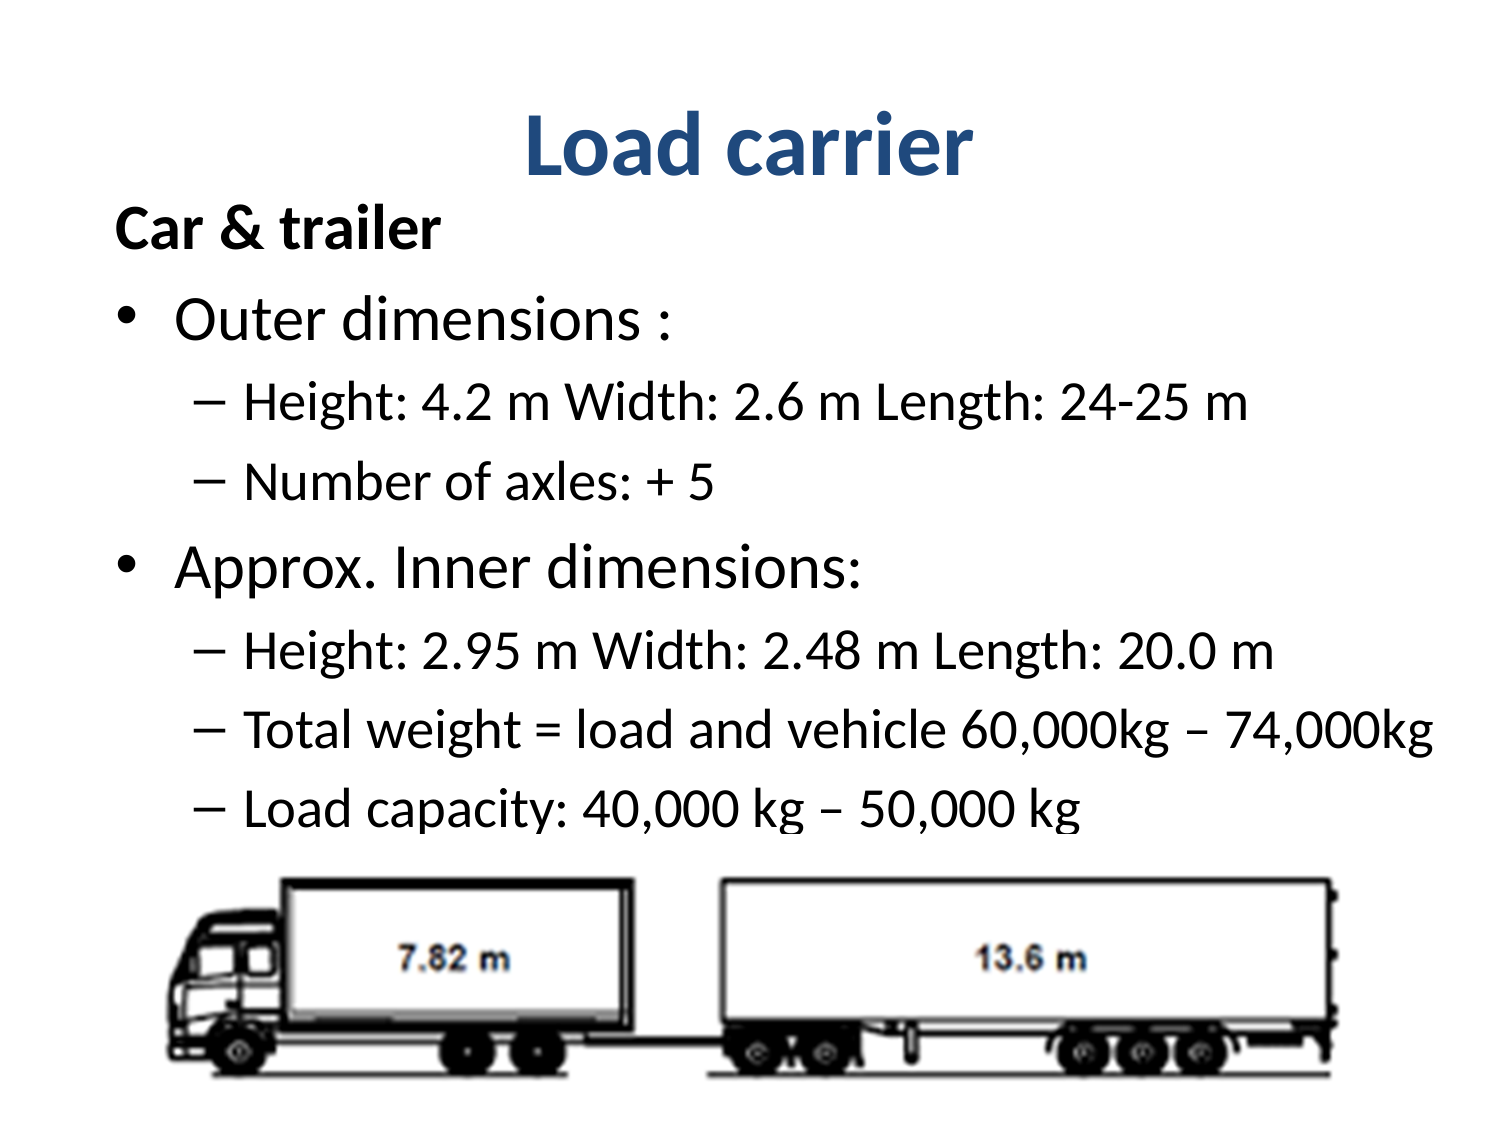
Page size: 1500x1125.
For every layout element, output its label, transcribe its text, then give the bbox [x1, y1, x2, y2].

picture [146, 833, 1354, 1110]
list Car & trailer Outer dimensions : Height: 4.2 m Width: 2.6 m Length: 24-25 m Number of axles: + 5 Approx. Inner dimensions: Height: 2.95 m Width: 2.48 m Length: 20.0 m Total weight = load and vehicle 60,000kg – 74,000kg Load capacity: 40,000 kg – 50,000 kg [100, 177, 1451, 857]
title Load carrier [75, 45, 1425, 233]
